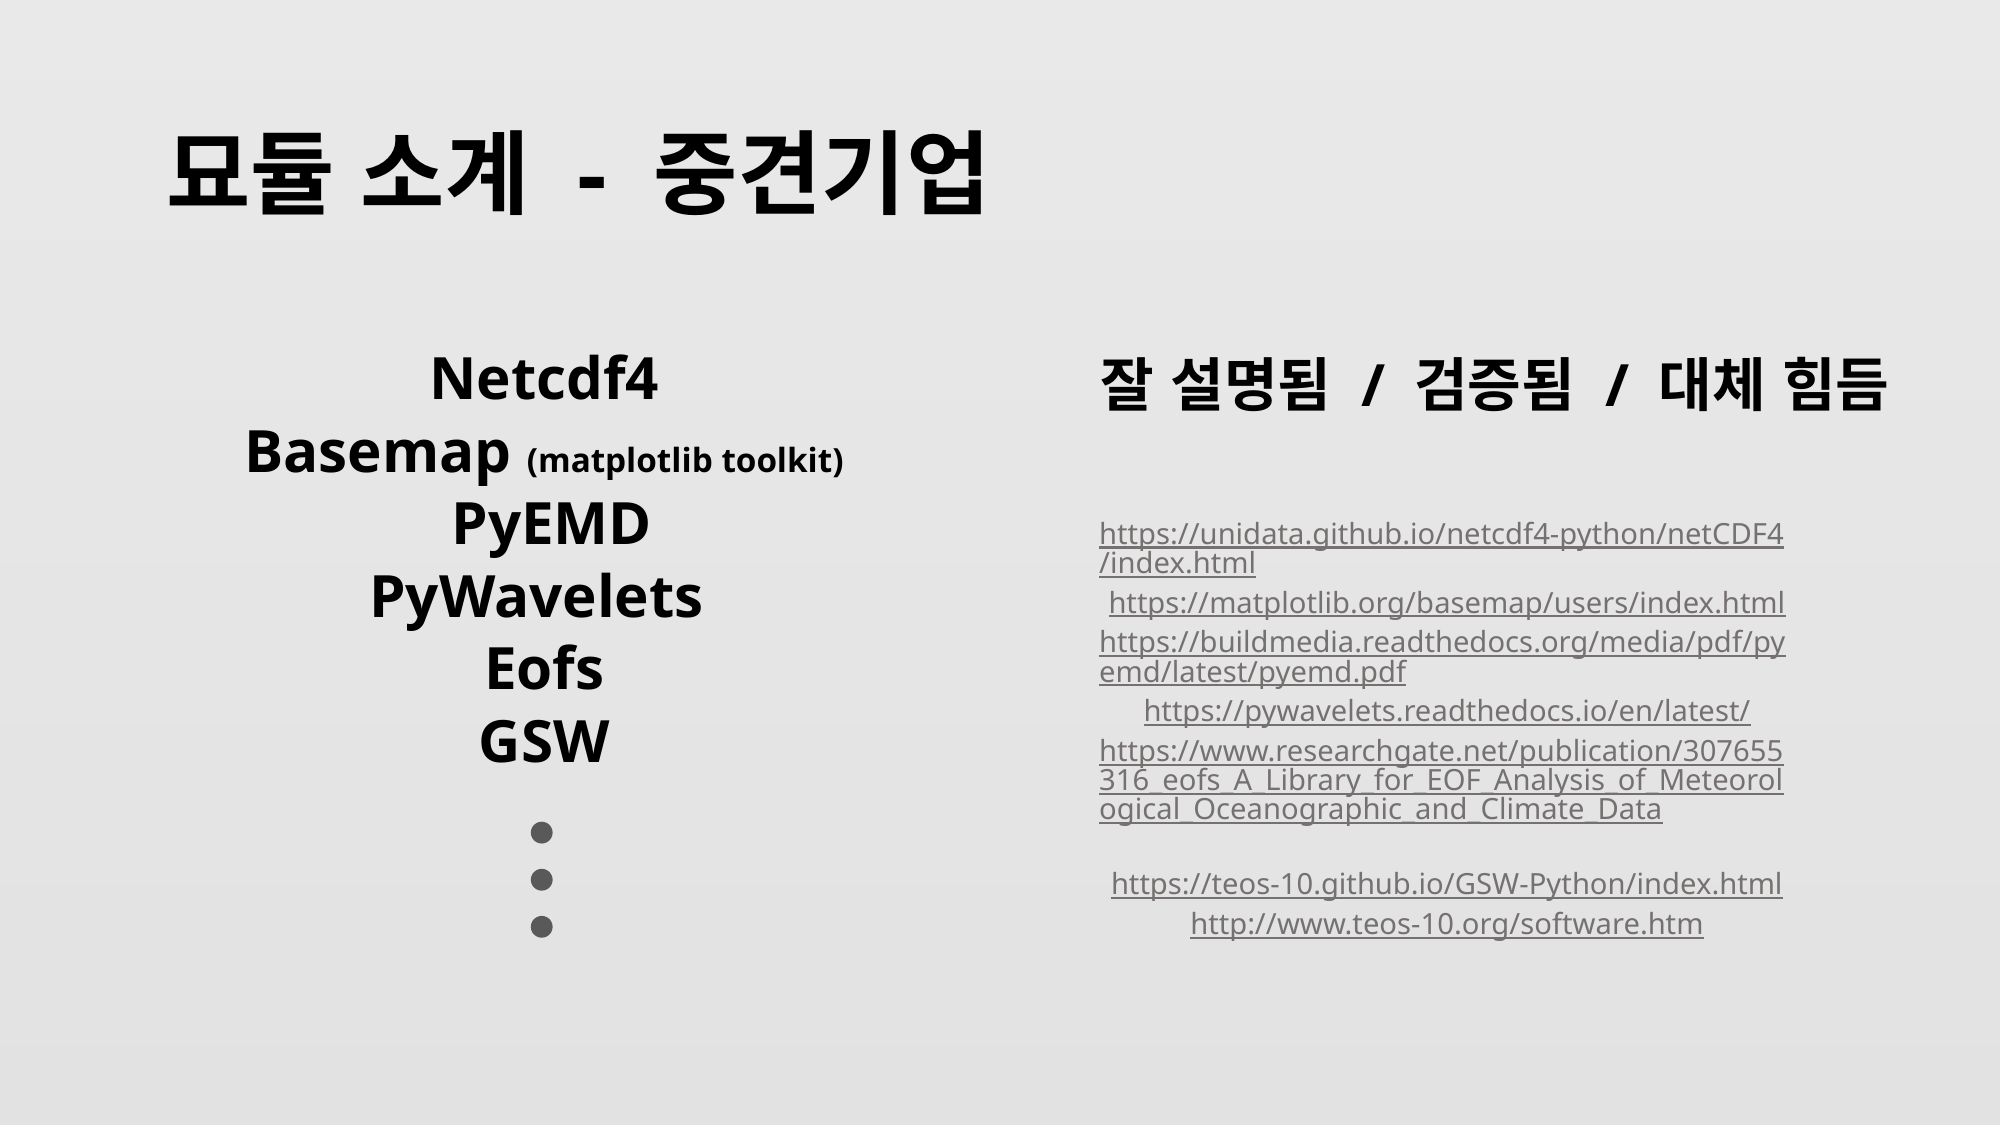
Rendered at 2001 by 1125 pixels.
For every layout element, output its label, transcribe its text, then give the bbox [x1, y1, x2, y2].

text_box Netcdf4 Basemap (matplotlib toolkit) PyEMD PyWavelets Eofs GSW [229, 334, 859, 782]
text_box [529, 914, 554, 939]
text_box https://unidata.github.io/netcdf4-python/netCDF4/index.html https://matplotlib.org/basemap/users/index.html https://buildmedia.readthedocs.org/media/pdf/pyemd/latest/pyemd.pdf https://pywavelets.readthedocs.io/en/latest/ https://www.researchgate.net/publication/307655316_eofs_A_Library_for_EOF_Analysis_of_Meteorological_Oceanographic_and_Climate_Data https://teos-10.github.io/GSW-Python/index.html http://www.teos-10.org/software.htm [1084, 507, 1810, 871]
text_box [529, 820, 554, 845]
title 묘듈 소계 - 중견기업 [151, 69, 1877, 287]
text_box [529, 867, 554, 892]
text_box 잘 설명됨 / 검증됨 / 대체 힘듬 [1058, 340, 1936, 496]
